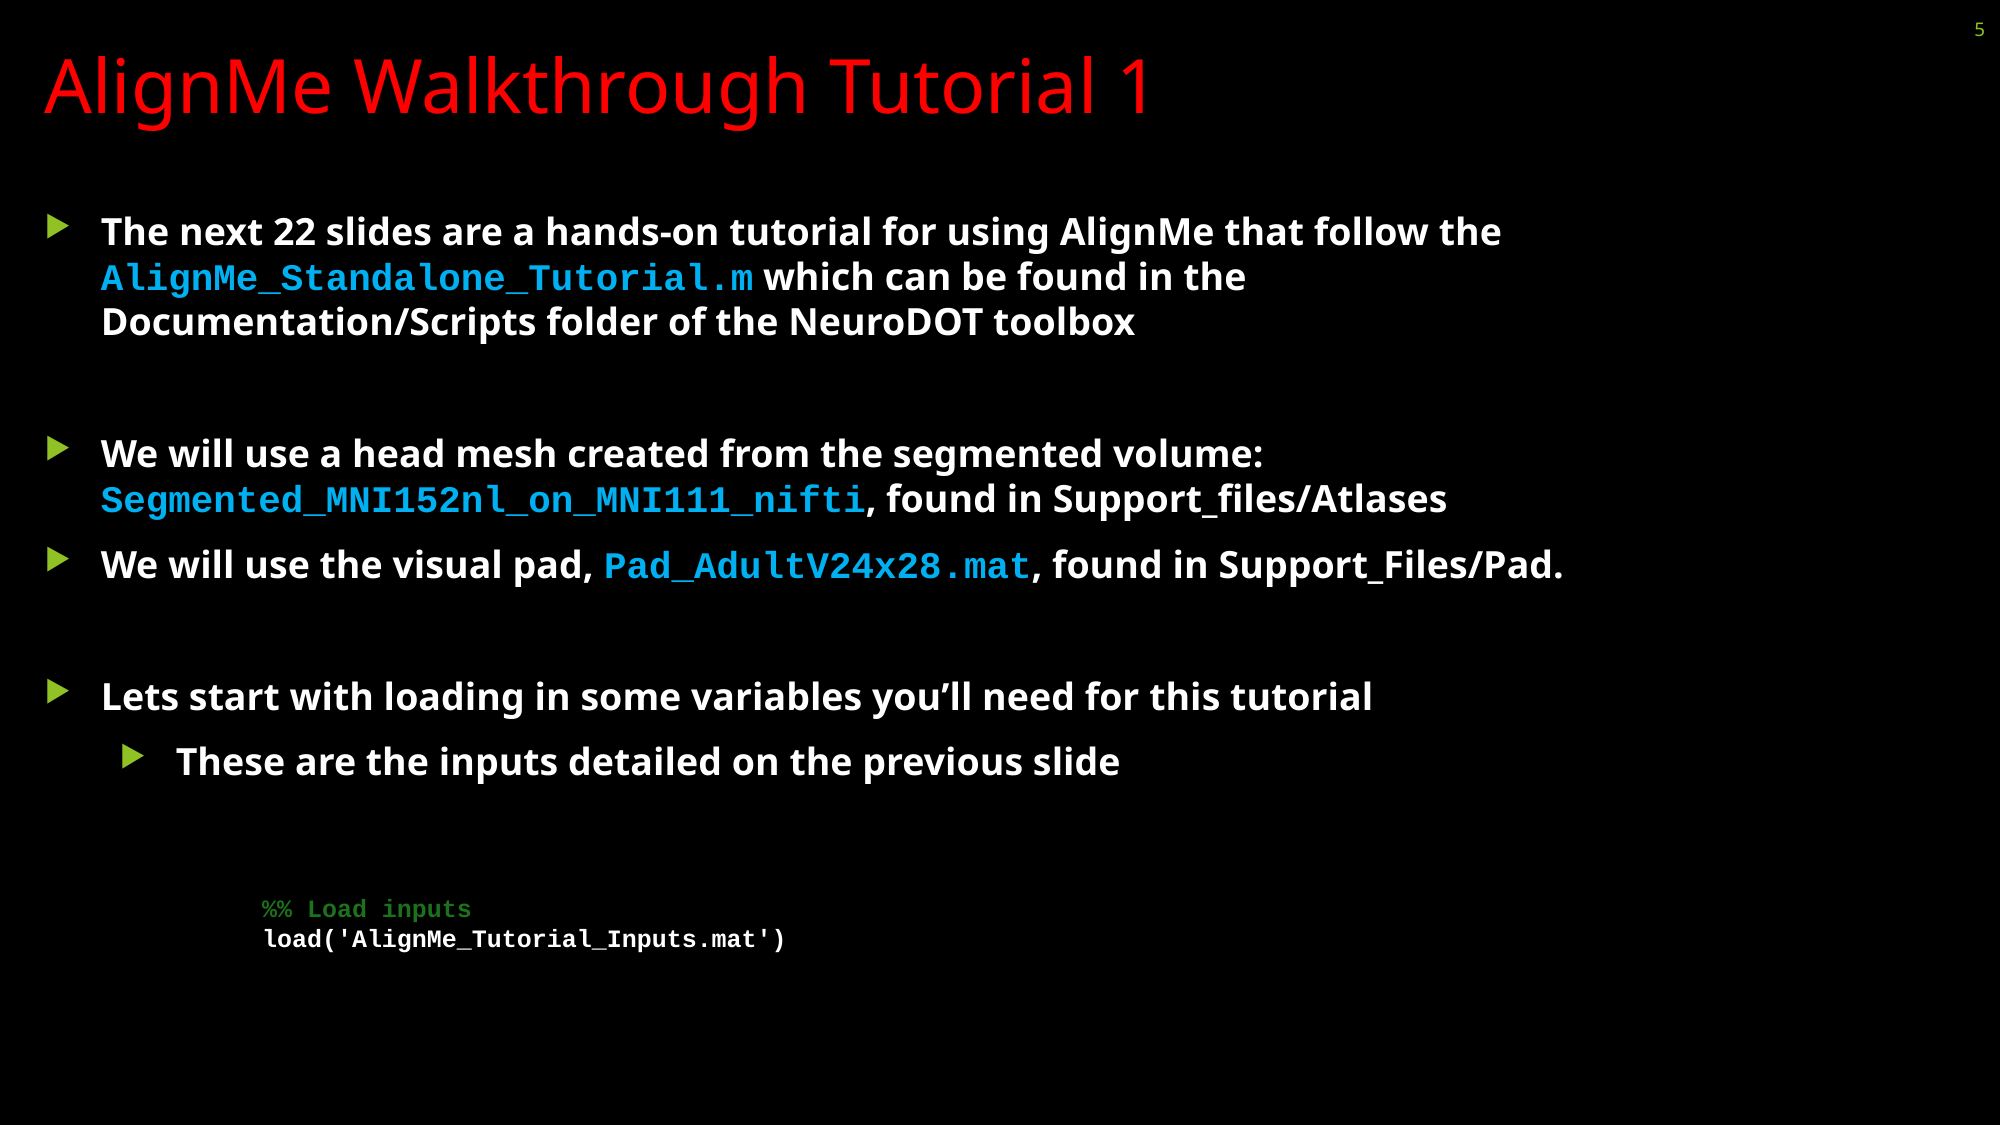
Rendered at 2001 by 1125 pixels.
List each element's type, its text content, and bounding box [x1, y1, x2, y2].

text_box %% Load inputs load('AlignMe_Tutorial_Inputs.mat') [247, 884, 1711, 1050]
text_box The next 22 slides are a hands-on tutorial for using AlignMe that follow the AlignMe_Standalone_Tutorial.m which can be found in the Documentation/Scripts folder of the NeuroDOT toolbox We will use a head mesh created from the segmented volume: Segmented_MNI152nl_on_MNI111_nifti, found in Support_files/Atlases We will use the visual pad, Pad_AdultV24x28.mat, found in Support_Files/Pad. Lets start with loading in some variables you’ll need for this tutorial These are the inputs detailed on the previous slide [29, 200, 1700, 791]
slide_number 5 [1887, 0, 2000, 61]
text_box AlignMe Walkthrough Tutorial 1 [29, 9, 2000, 159]
